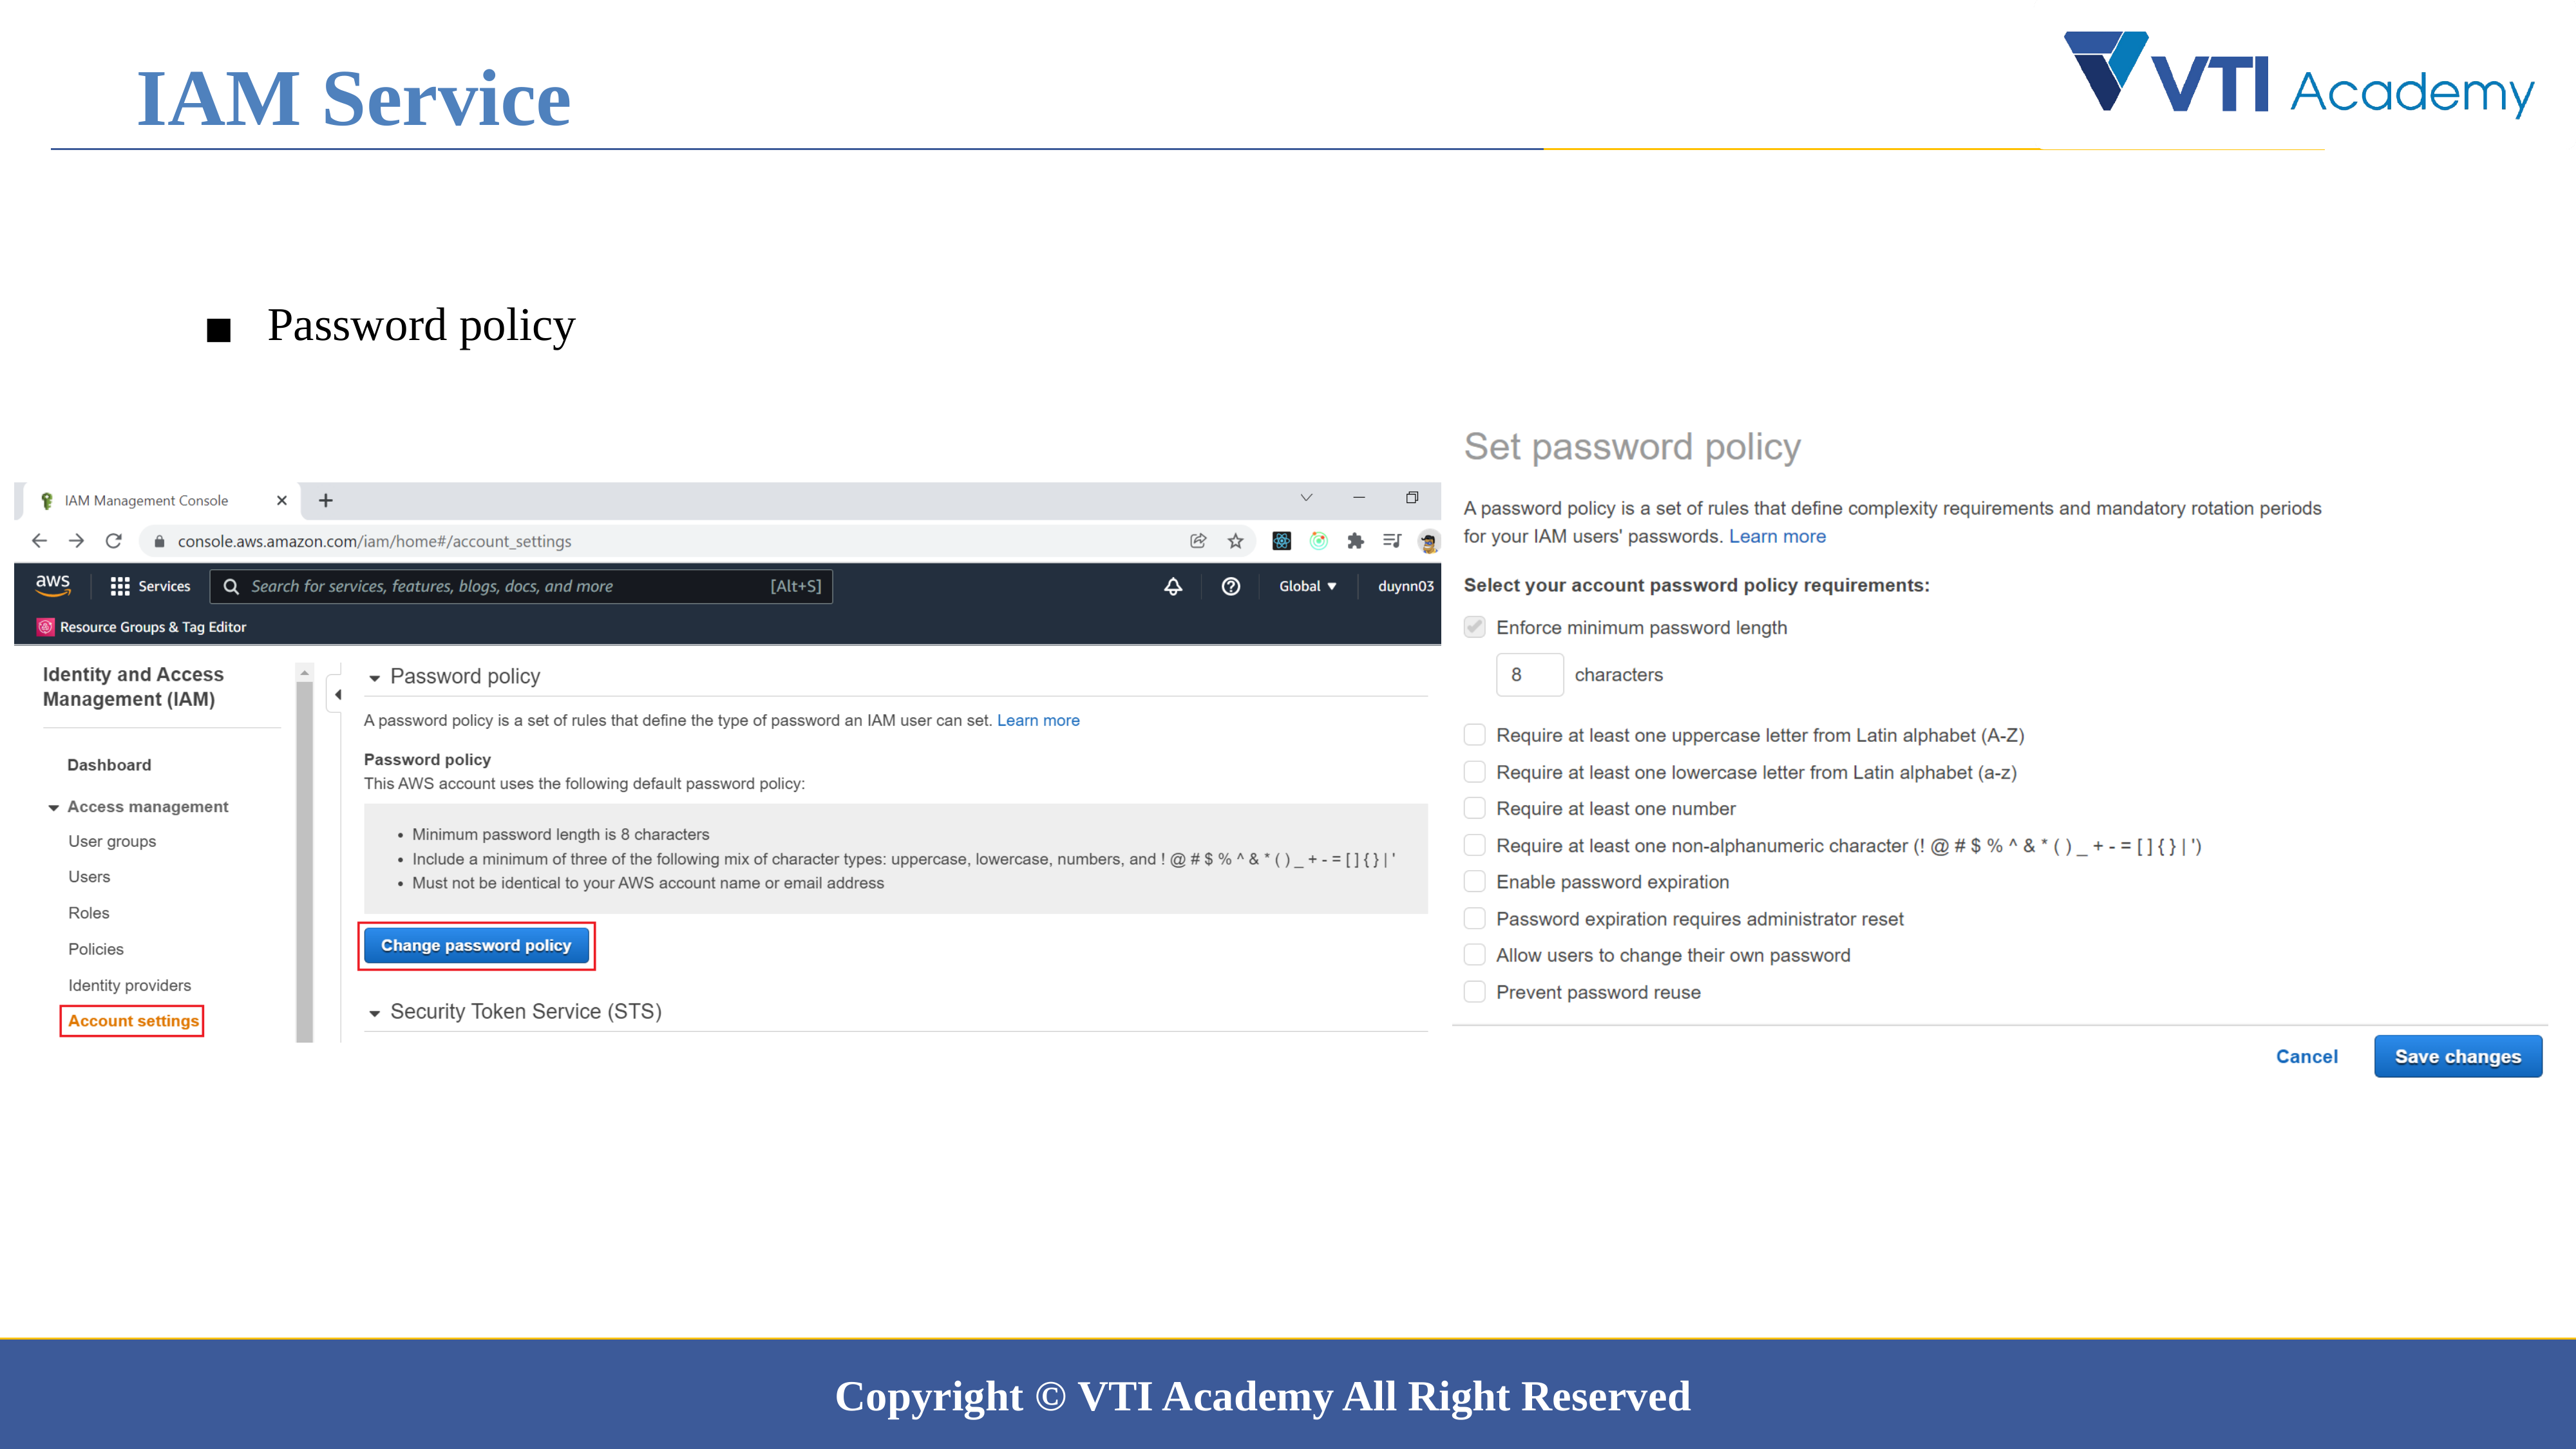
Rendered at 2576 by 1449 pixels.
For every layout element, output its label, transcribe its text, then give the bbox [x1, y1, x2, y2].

text_box IAM Service [126, 60, 1329, 126]
picture [2034, 0, 2576, 149]
picture [1452, 422, 2548, 1081]
text_box Password policy [146, 289, 1259, 481]
picture [14, 482, 1441, 1043]
